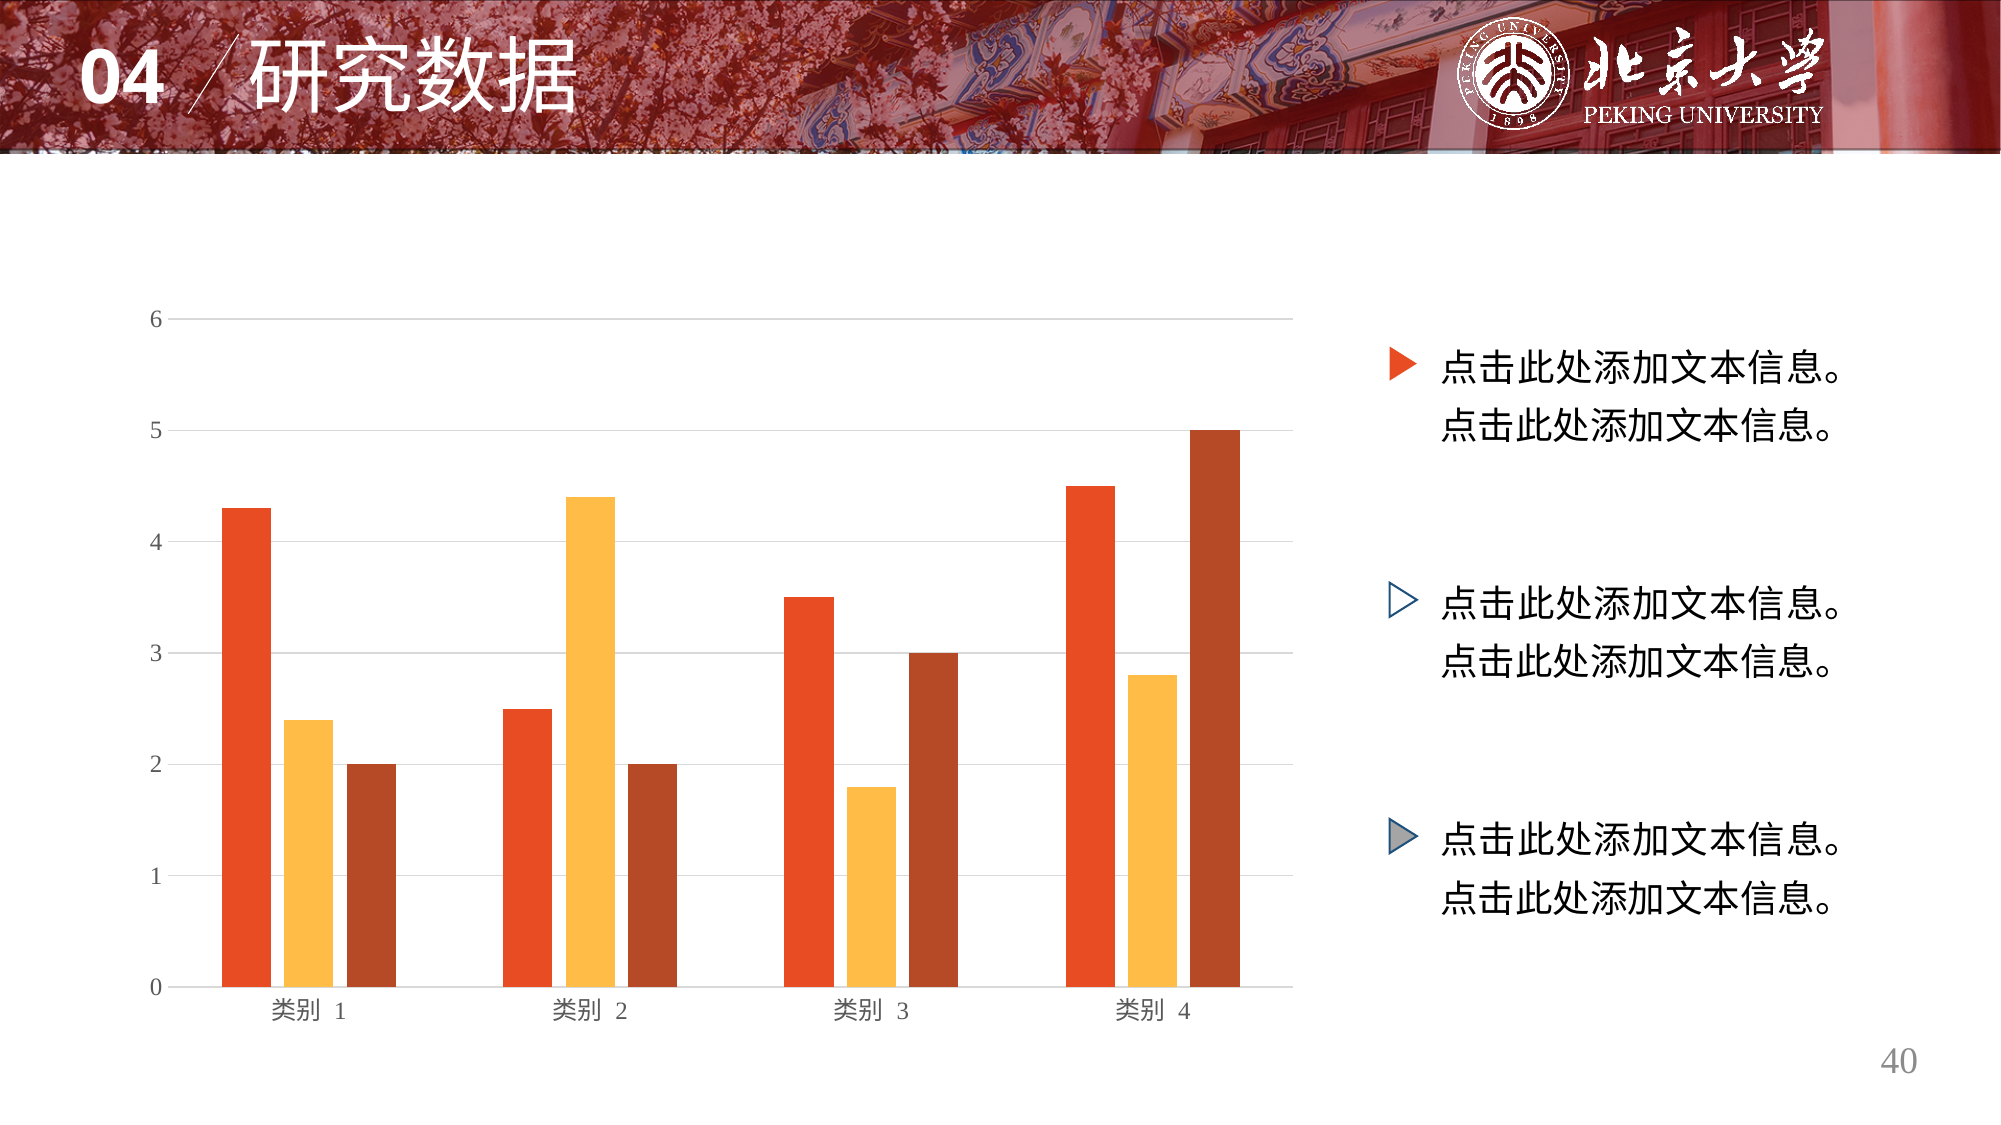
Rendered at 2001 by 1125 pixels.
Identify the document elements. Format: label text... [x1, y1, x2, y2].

text_box [1388, 344, 1419, 383]
picture [0, 150, 64, 154]
chart [125, 290, 1318, 1043]
text_box 点击此处添加文本信息。点击此处添加文本信息。 [1425, 559, 1878, 691]
list 研究数据 [232, 27, 985, 109]
list 04 [64, 31, 206, 197]
picture [1457, 17, 1824, 130]
text_box [1388, 580, 1419, 619]
slide_number 40 [1483, 1023, 1934, 1095]
text_box [1388, 817, 1419, 855]
picture [206, 150, 2001, 154]
text_box 点击此处添加文本信息。点击此处添加文本信息。 [1425, 795, 1878, 927]
text_box 点击此处添加文本信息。点击此处添加文本信息。 [1425, 322, 1878, 455]
